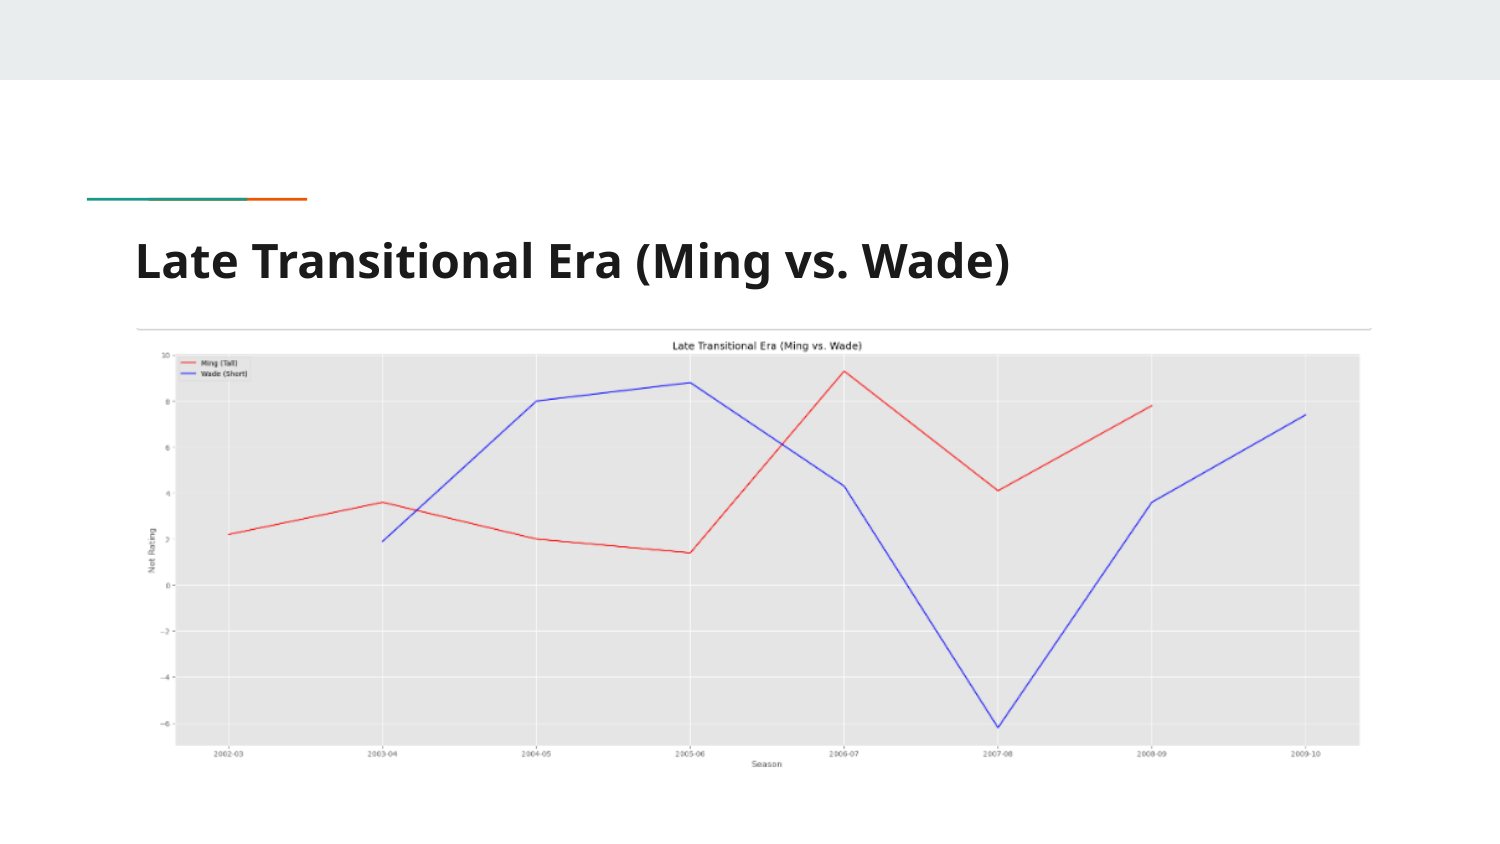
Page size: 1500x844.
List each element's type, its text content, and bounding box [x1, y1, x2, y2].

picture [122, 327, 1378, 778]
title Late Transitional Era (Ming vs. Wade) [119, 216, 1381, 305]
